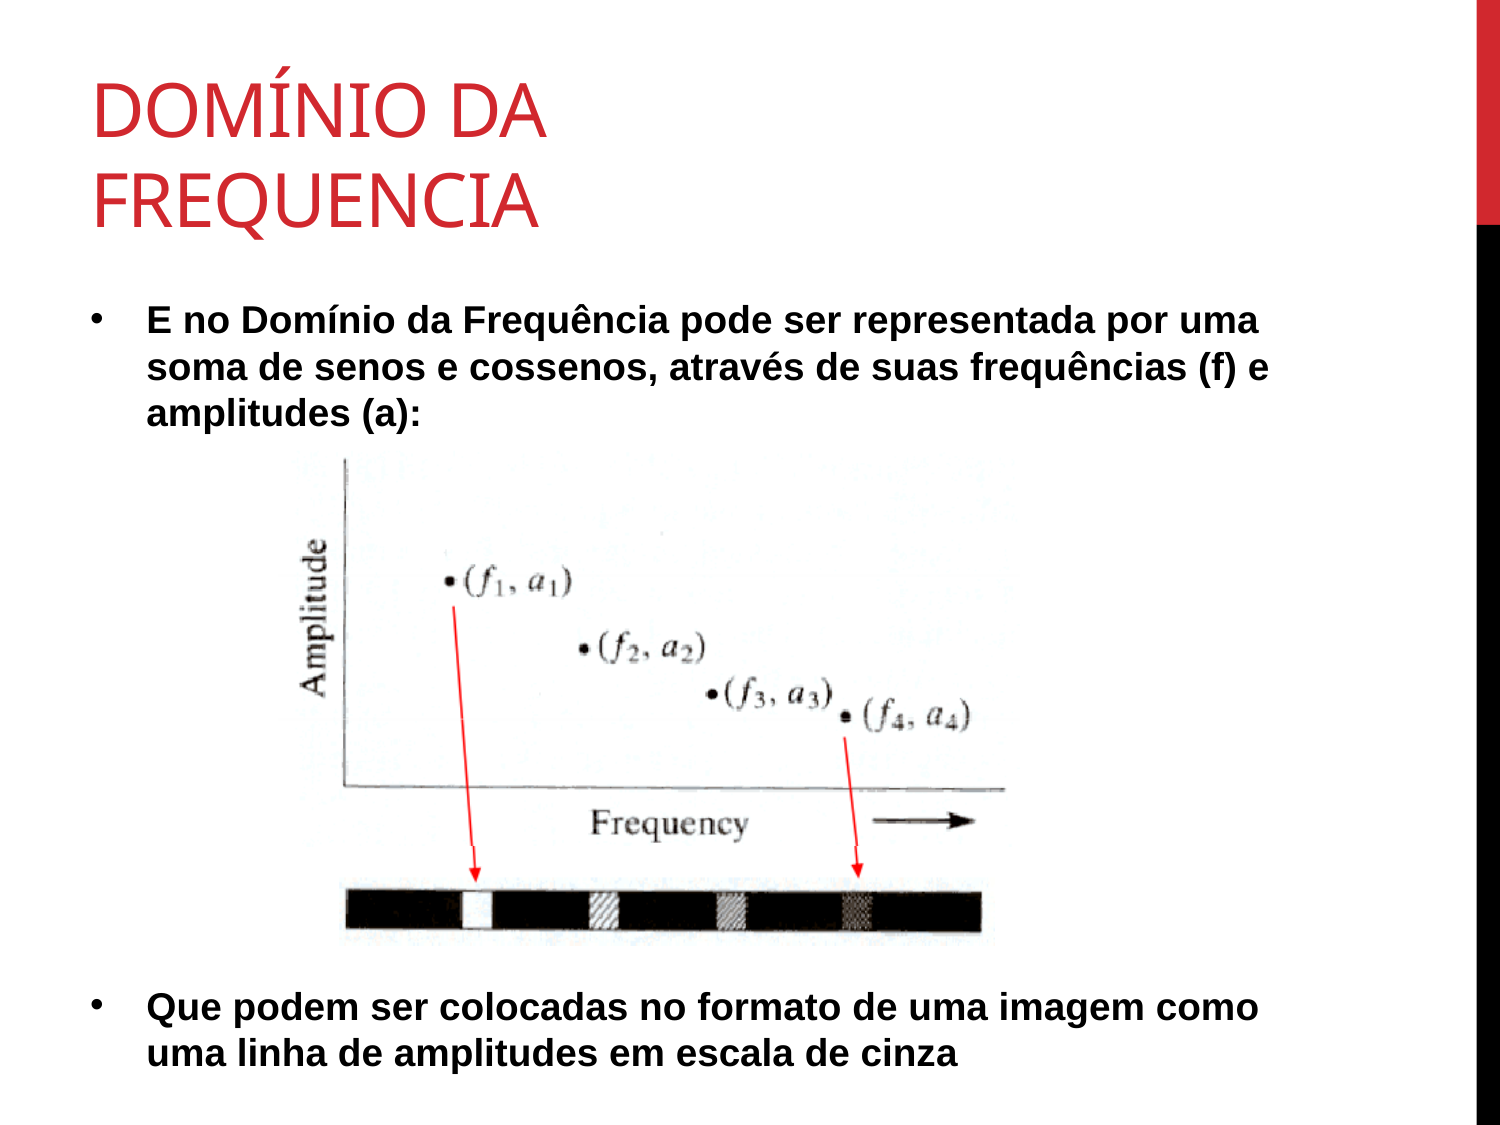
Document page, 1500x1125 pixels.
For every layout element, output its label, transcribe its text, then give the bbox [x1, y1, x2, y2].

picture [277, 447, 1020, 946]
title Domínio da frequencia [75, 25, 1025, 250]
list E no Domínio da Frequência pode ser representada por uma soma de senos e cossenos, através de suas frequências (f) e amplitudes (a): Que podem ser colocadas no formato de uma imagem como uma linha de amplitudes em escala de cinza [75, 287, 1325, 1088]
